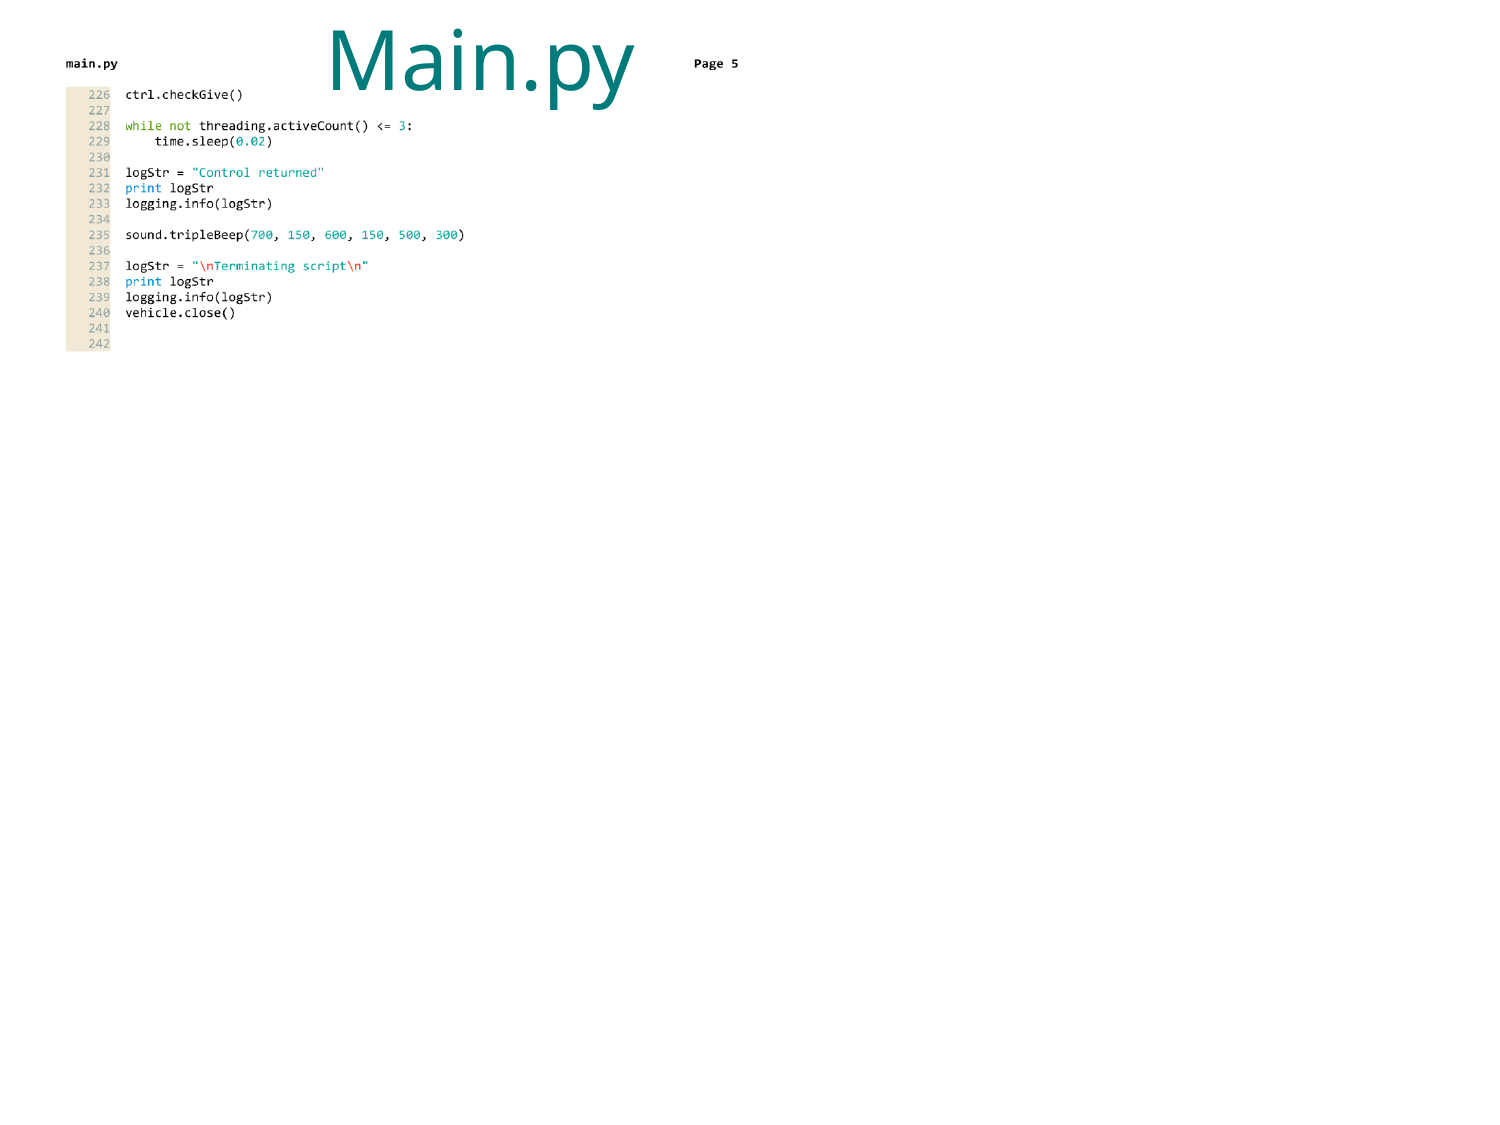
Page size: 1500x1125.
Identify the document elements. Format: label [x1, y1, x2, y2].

picture [0, 0, 783, 1125]
